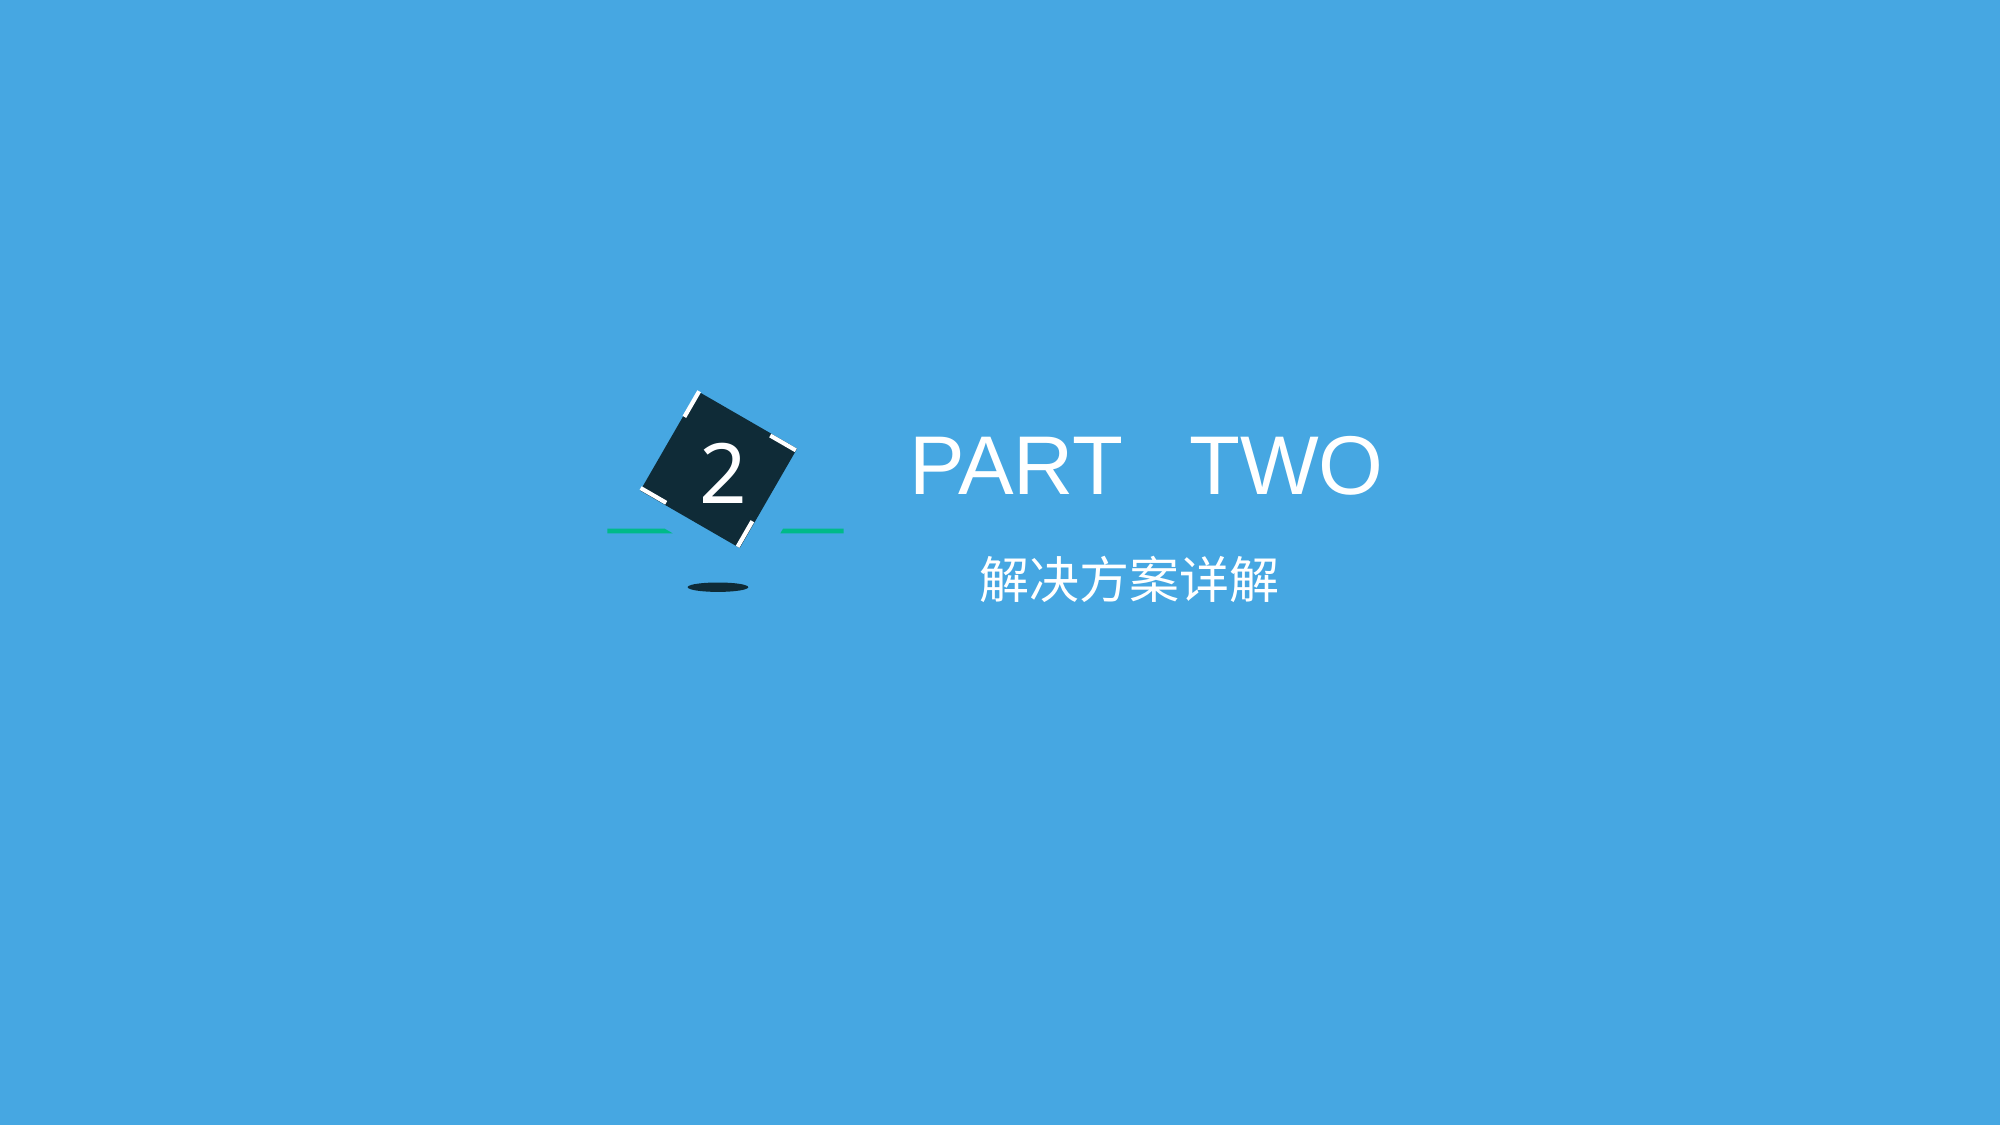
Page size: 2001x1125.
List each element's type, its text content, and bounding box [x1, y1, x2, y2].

text_box [778, 527, 845, 535]
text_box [660, 411, 777, 529]
text_box [686, 581, 750, 593]
text_box PART TWO [894, 404, 1433, 519]
text_box [606, 527, 677, 535]
text_box 解决方案详解 [964, 541, 1388, 616]
